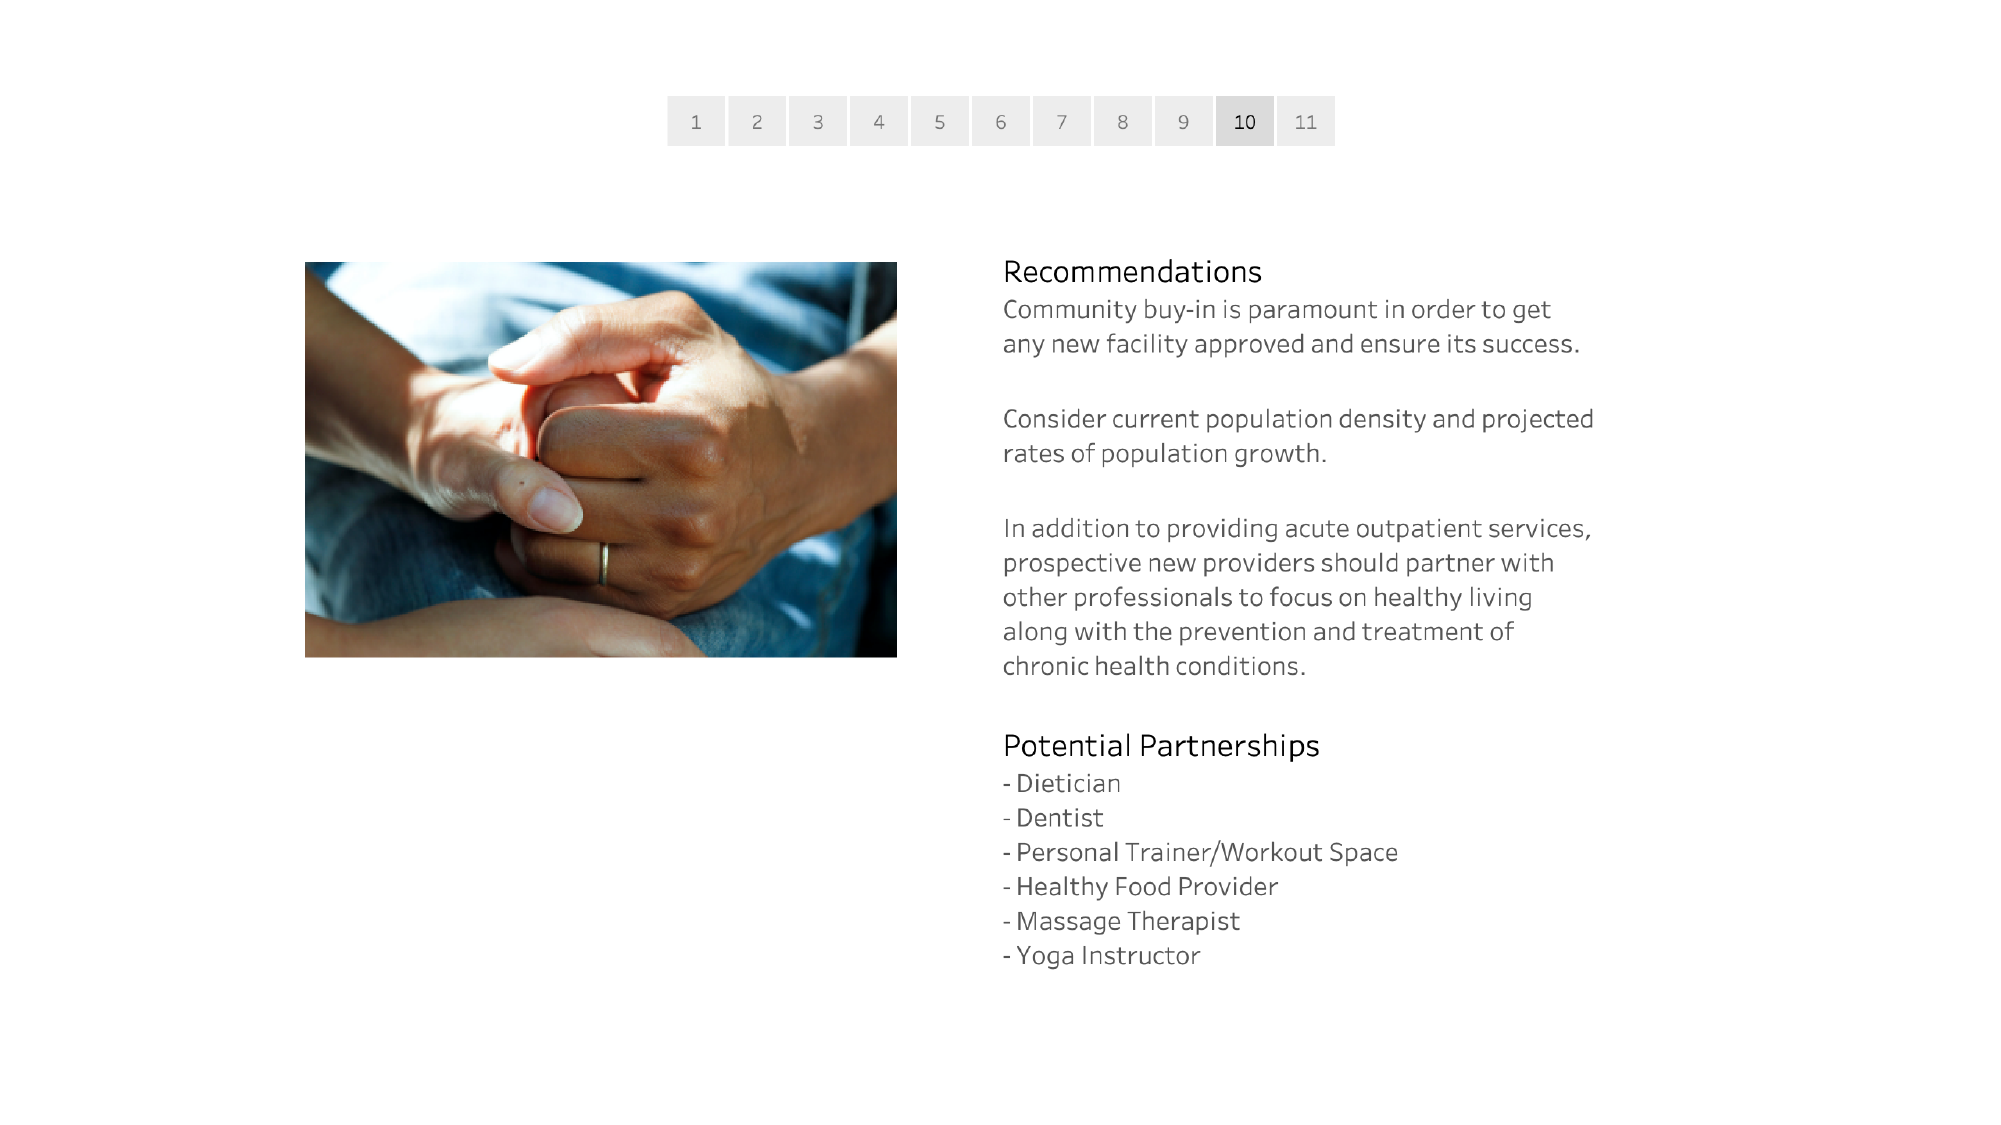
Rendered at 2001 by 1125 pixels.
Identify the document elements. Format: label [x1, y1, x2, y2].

picture [205, 47, 1794, 1078]
